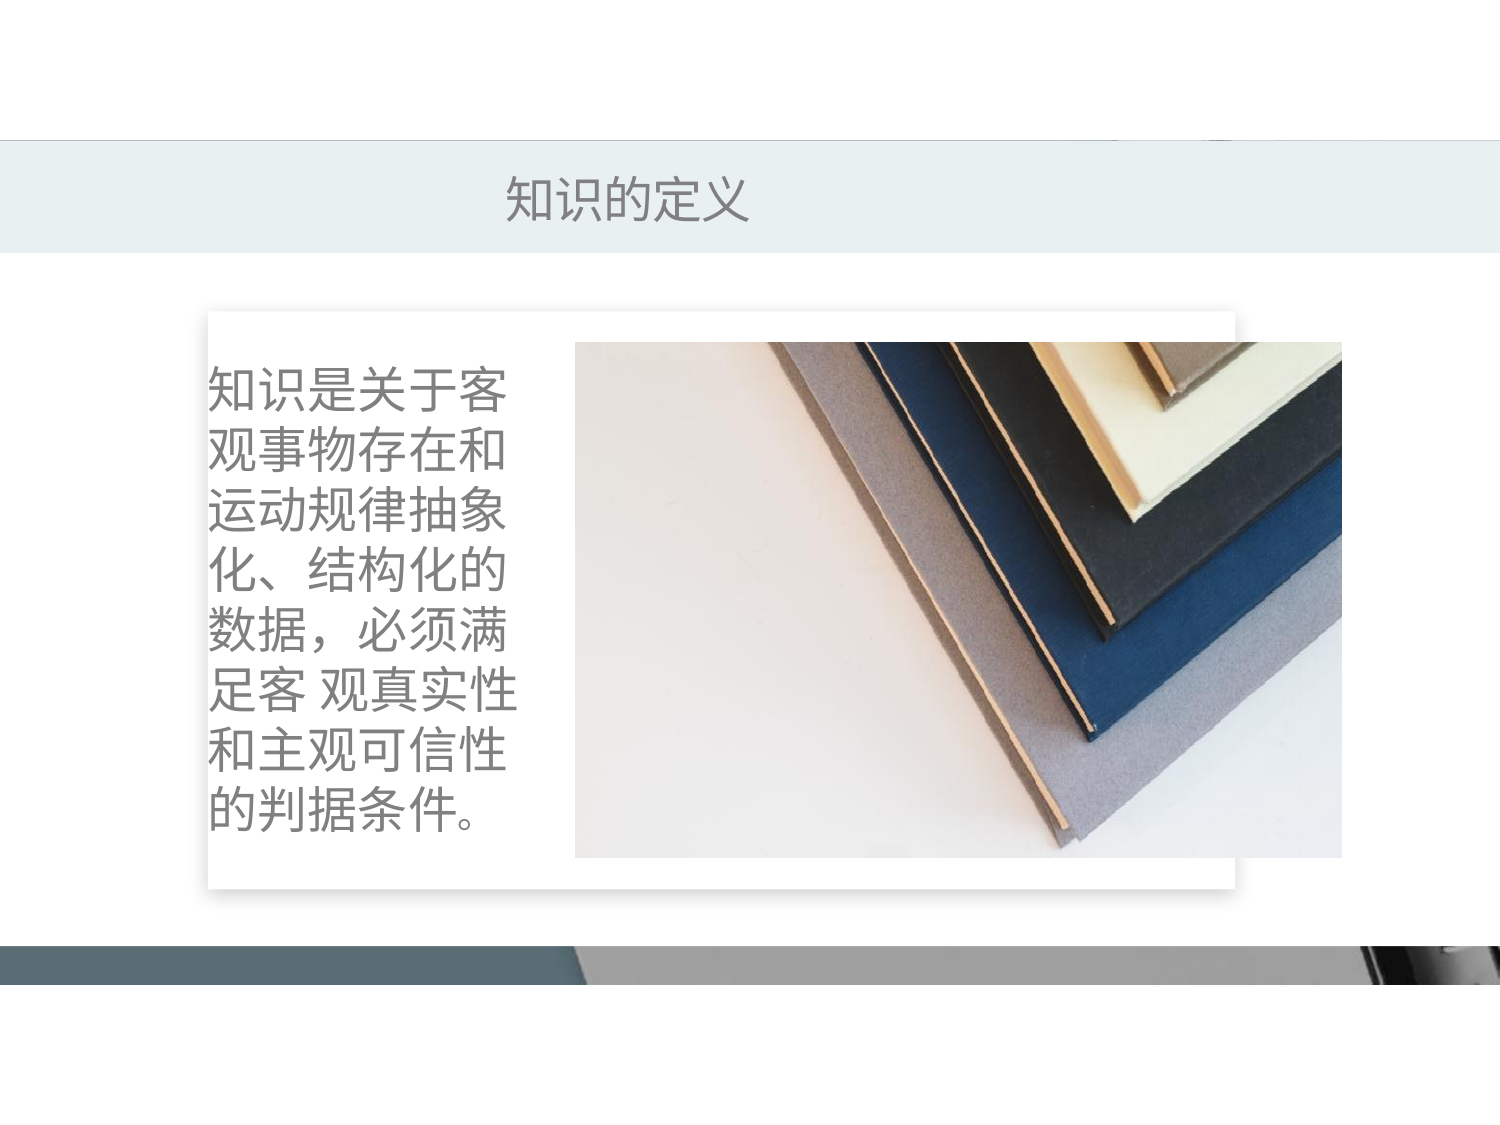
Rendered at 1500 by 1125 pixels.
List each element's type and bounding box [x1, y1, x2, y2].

picture [0, 140, 1500, 985]
